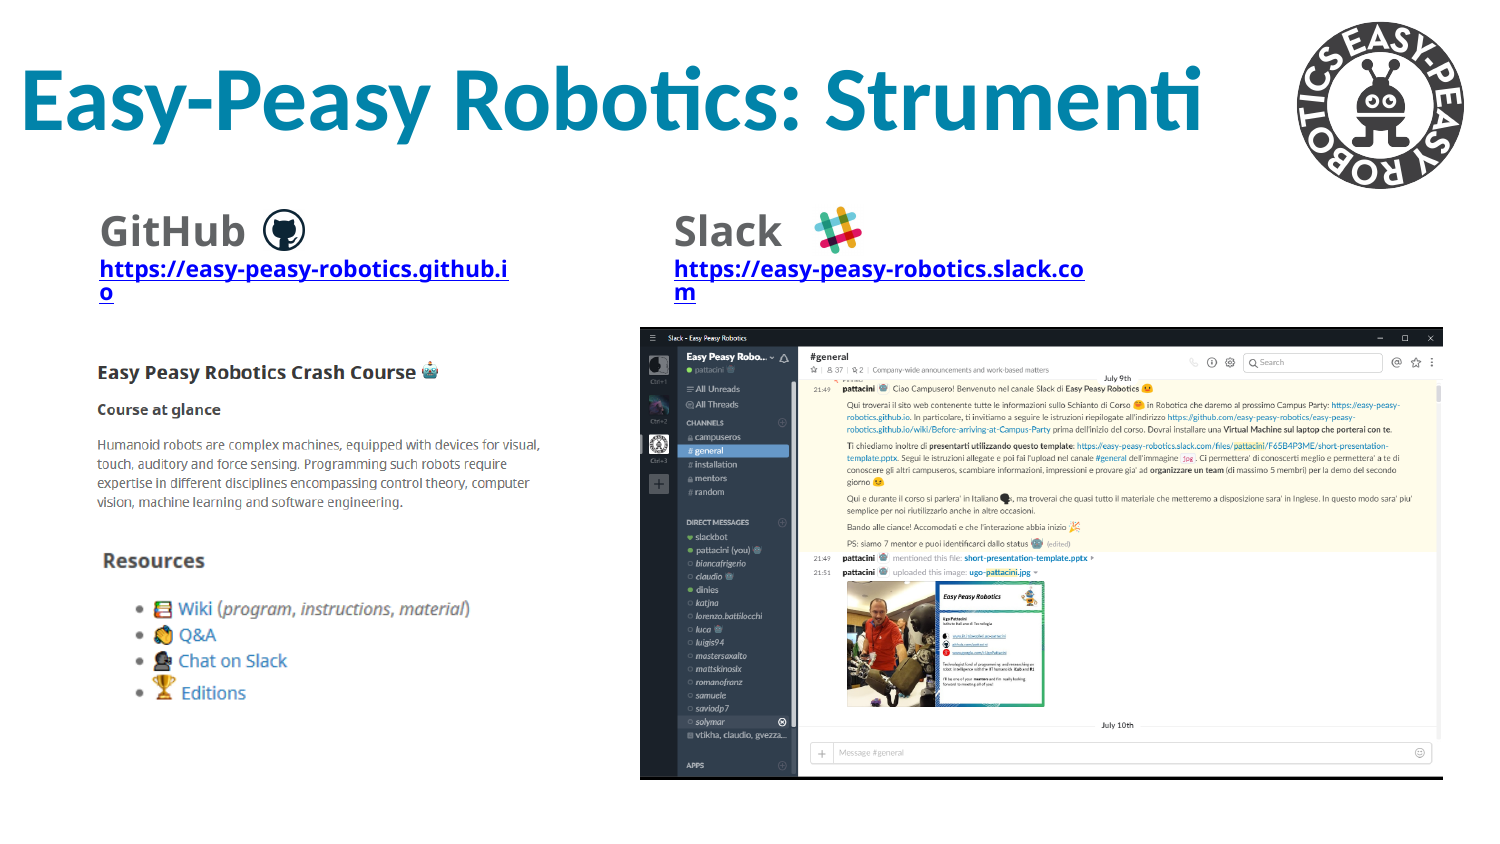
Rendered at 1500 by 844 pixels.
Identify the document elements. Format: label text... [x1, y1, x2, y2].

picture [84, 348, 553, 520]
text_box Slack https://easy-peasy-robotics.slack.com [659, 197, 1117, 294]
text_box Easy-Peasy Robotics: Strumenti [20, 36, 1279, 152]
picture [640, 327, 1443, 780]
picture [93, 542, 512, 717]
picture [263, 209, 305, 252]
text_box GitHub https://easy-peasy-robotics.github.io [84, 197, 528, 294]
picture [1291, 18, 1467, 192]
picture [812, 204, 864, 257]
